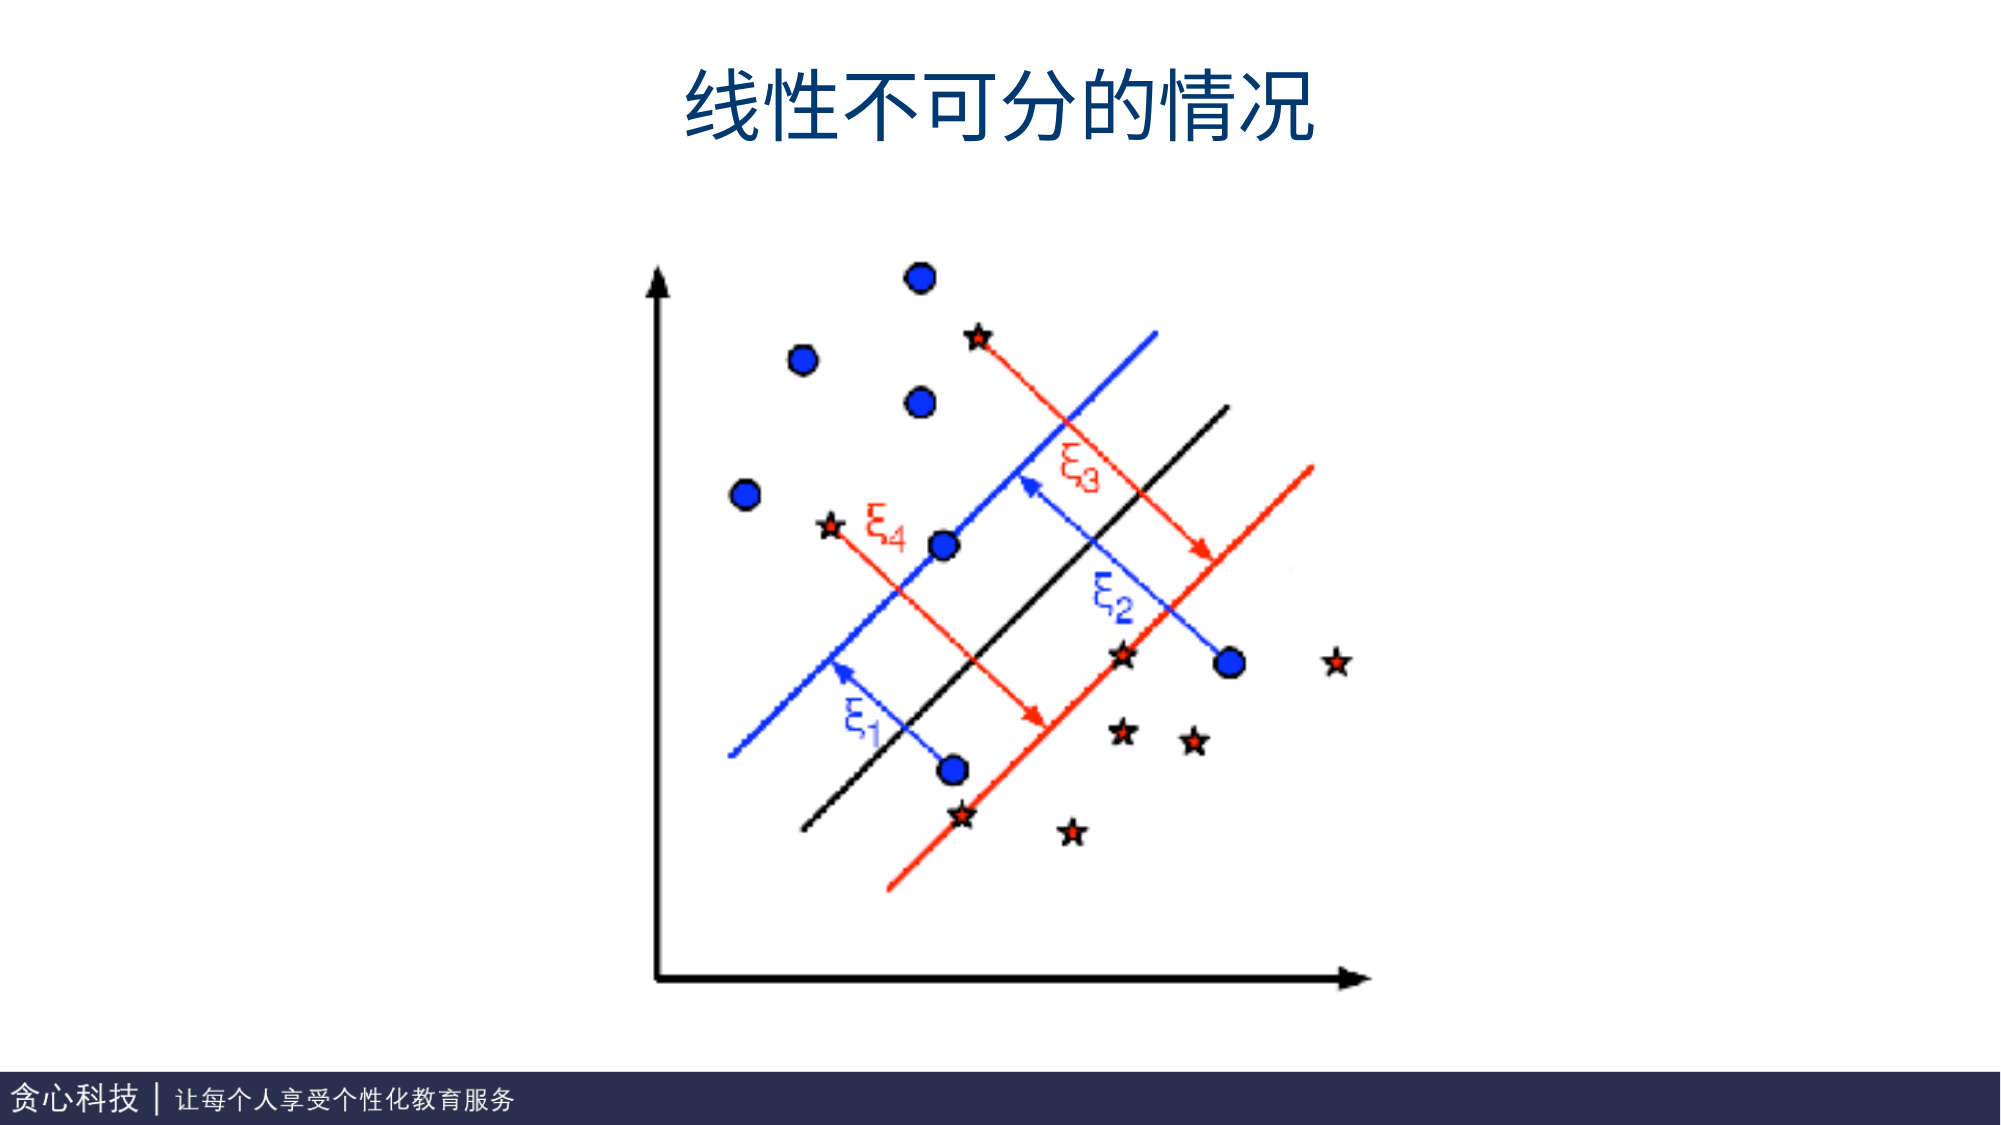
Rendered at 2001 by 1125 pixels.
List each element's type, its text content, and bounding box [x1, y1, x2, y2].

title 线性不可分的情况 [137, 1, 1863, 219]
picture [0, 0, 2001, 1125]
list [589, 200, 1411, 1025]
